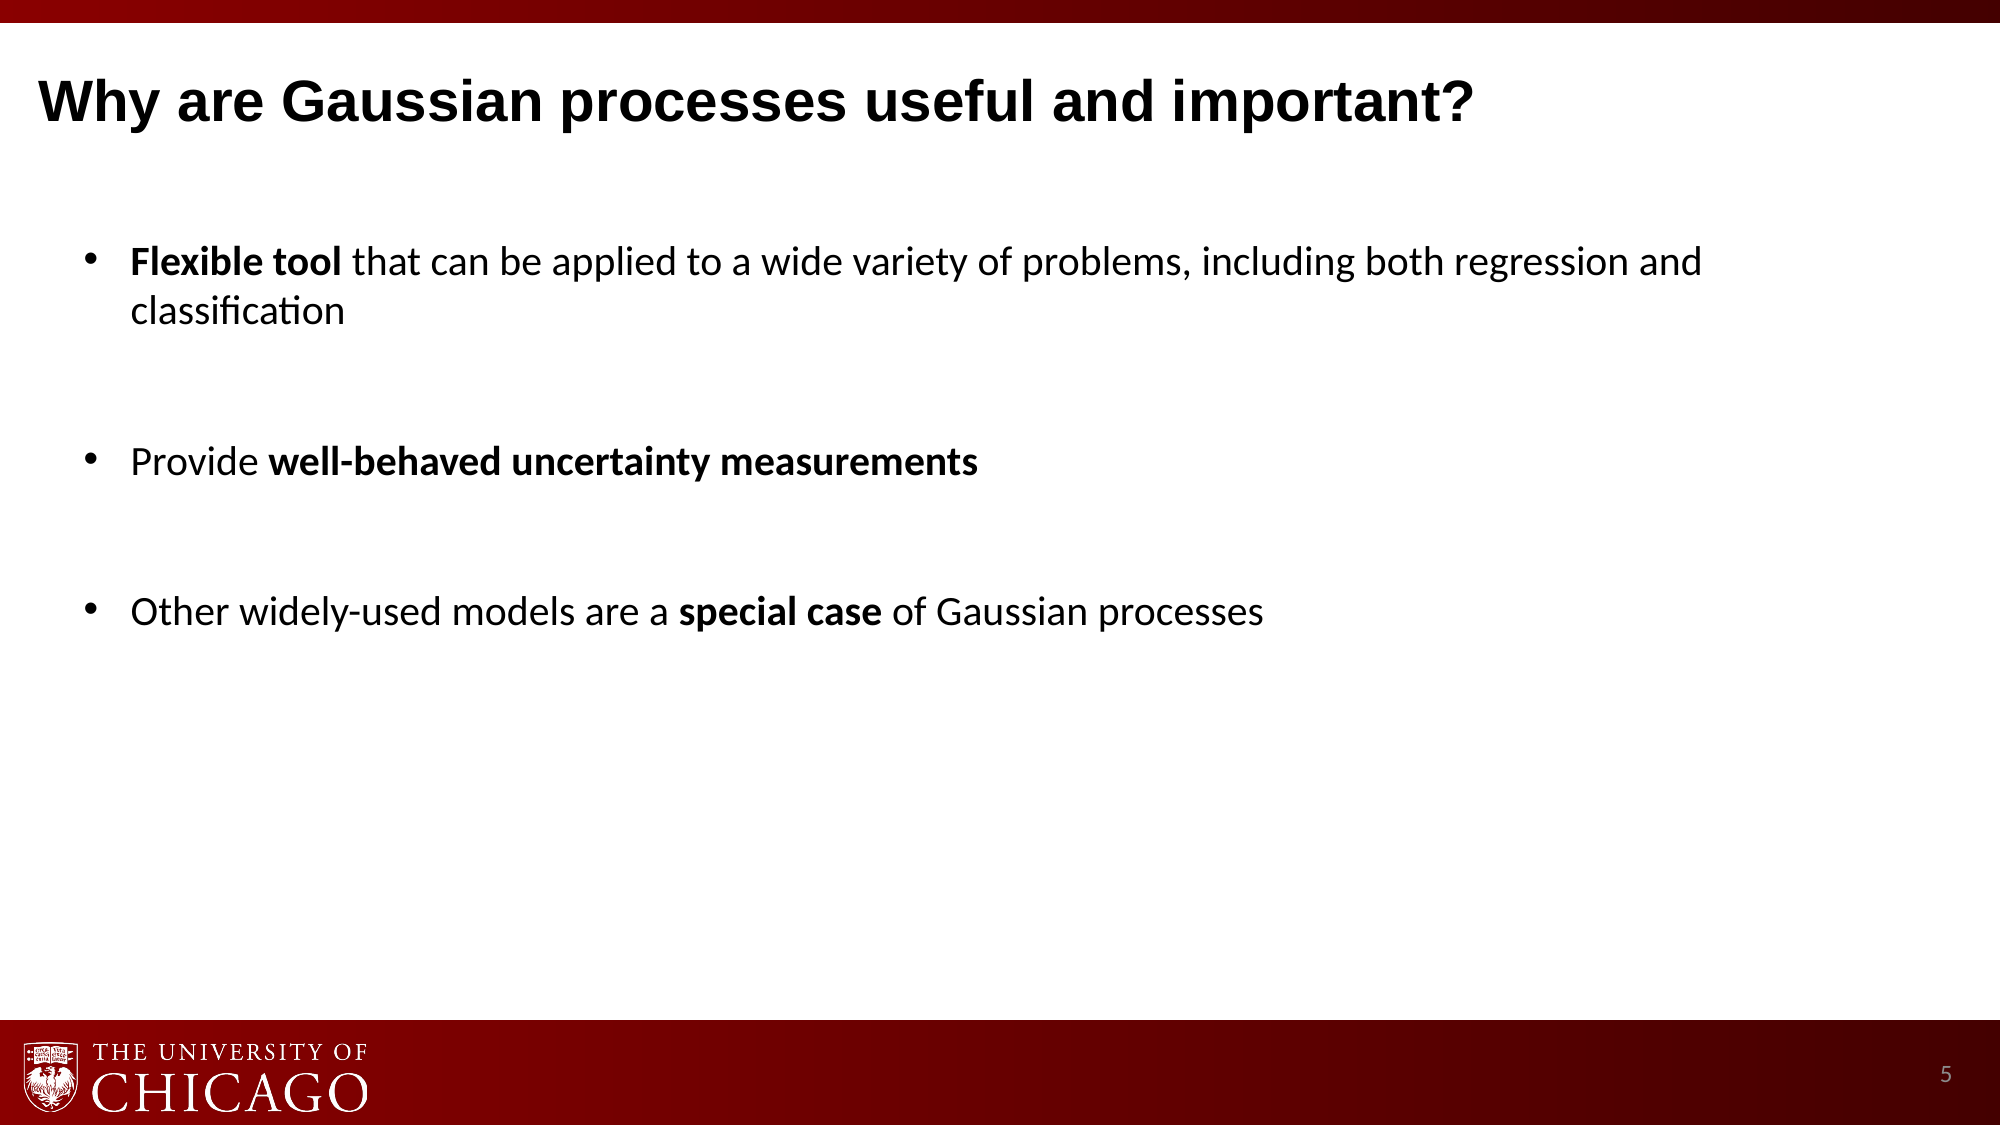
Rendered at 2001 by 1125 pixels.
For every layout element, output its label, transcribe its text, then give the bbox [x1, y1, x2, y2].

slide_number 5 [1517, 1042, 1968, 1103]
picture [23, 1042, 367, 1112]
text_box Flexible tool that can be applied to a wide variety of problems, including both regression and classification Provide well-behaved uncertainty measurements Other widely-used models are a special case of Gaussian processes [68, 226, 1786, 776]
text_box [0, 1020, 2000, 1125]
text_box [0, 0, 2000, 23]
text_box Why are Gaussian processes useful and important? [23, 55, 1815, 141]
